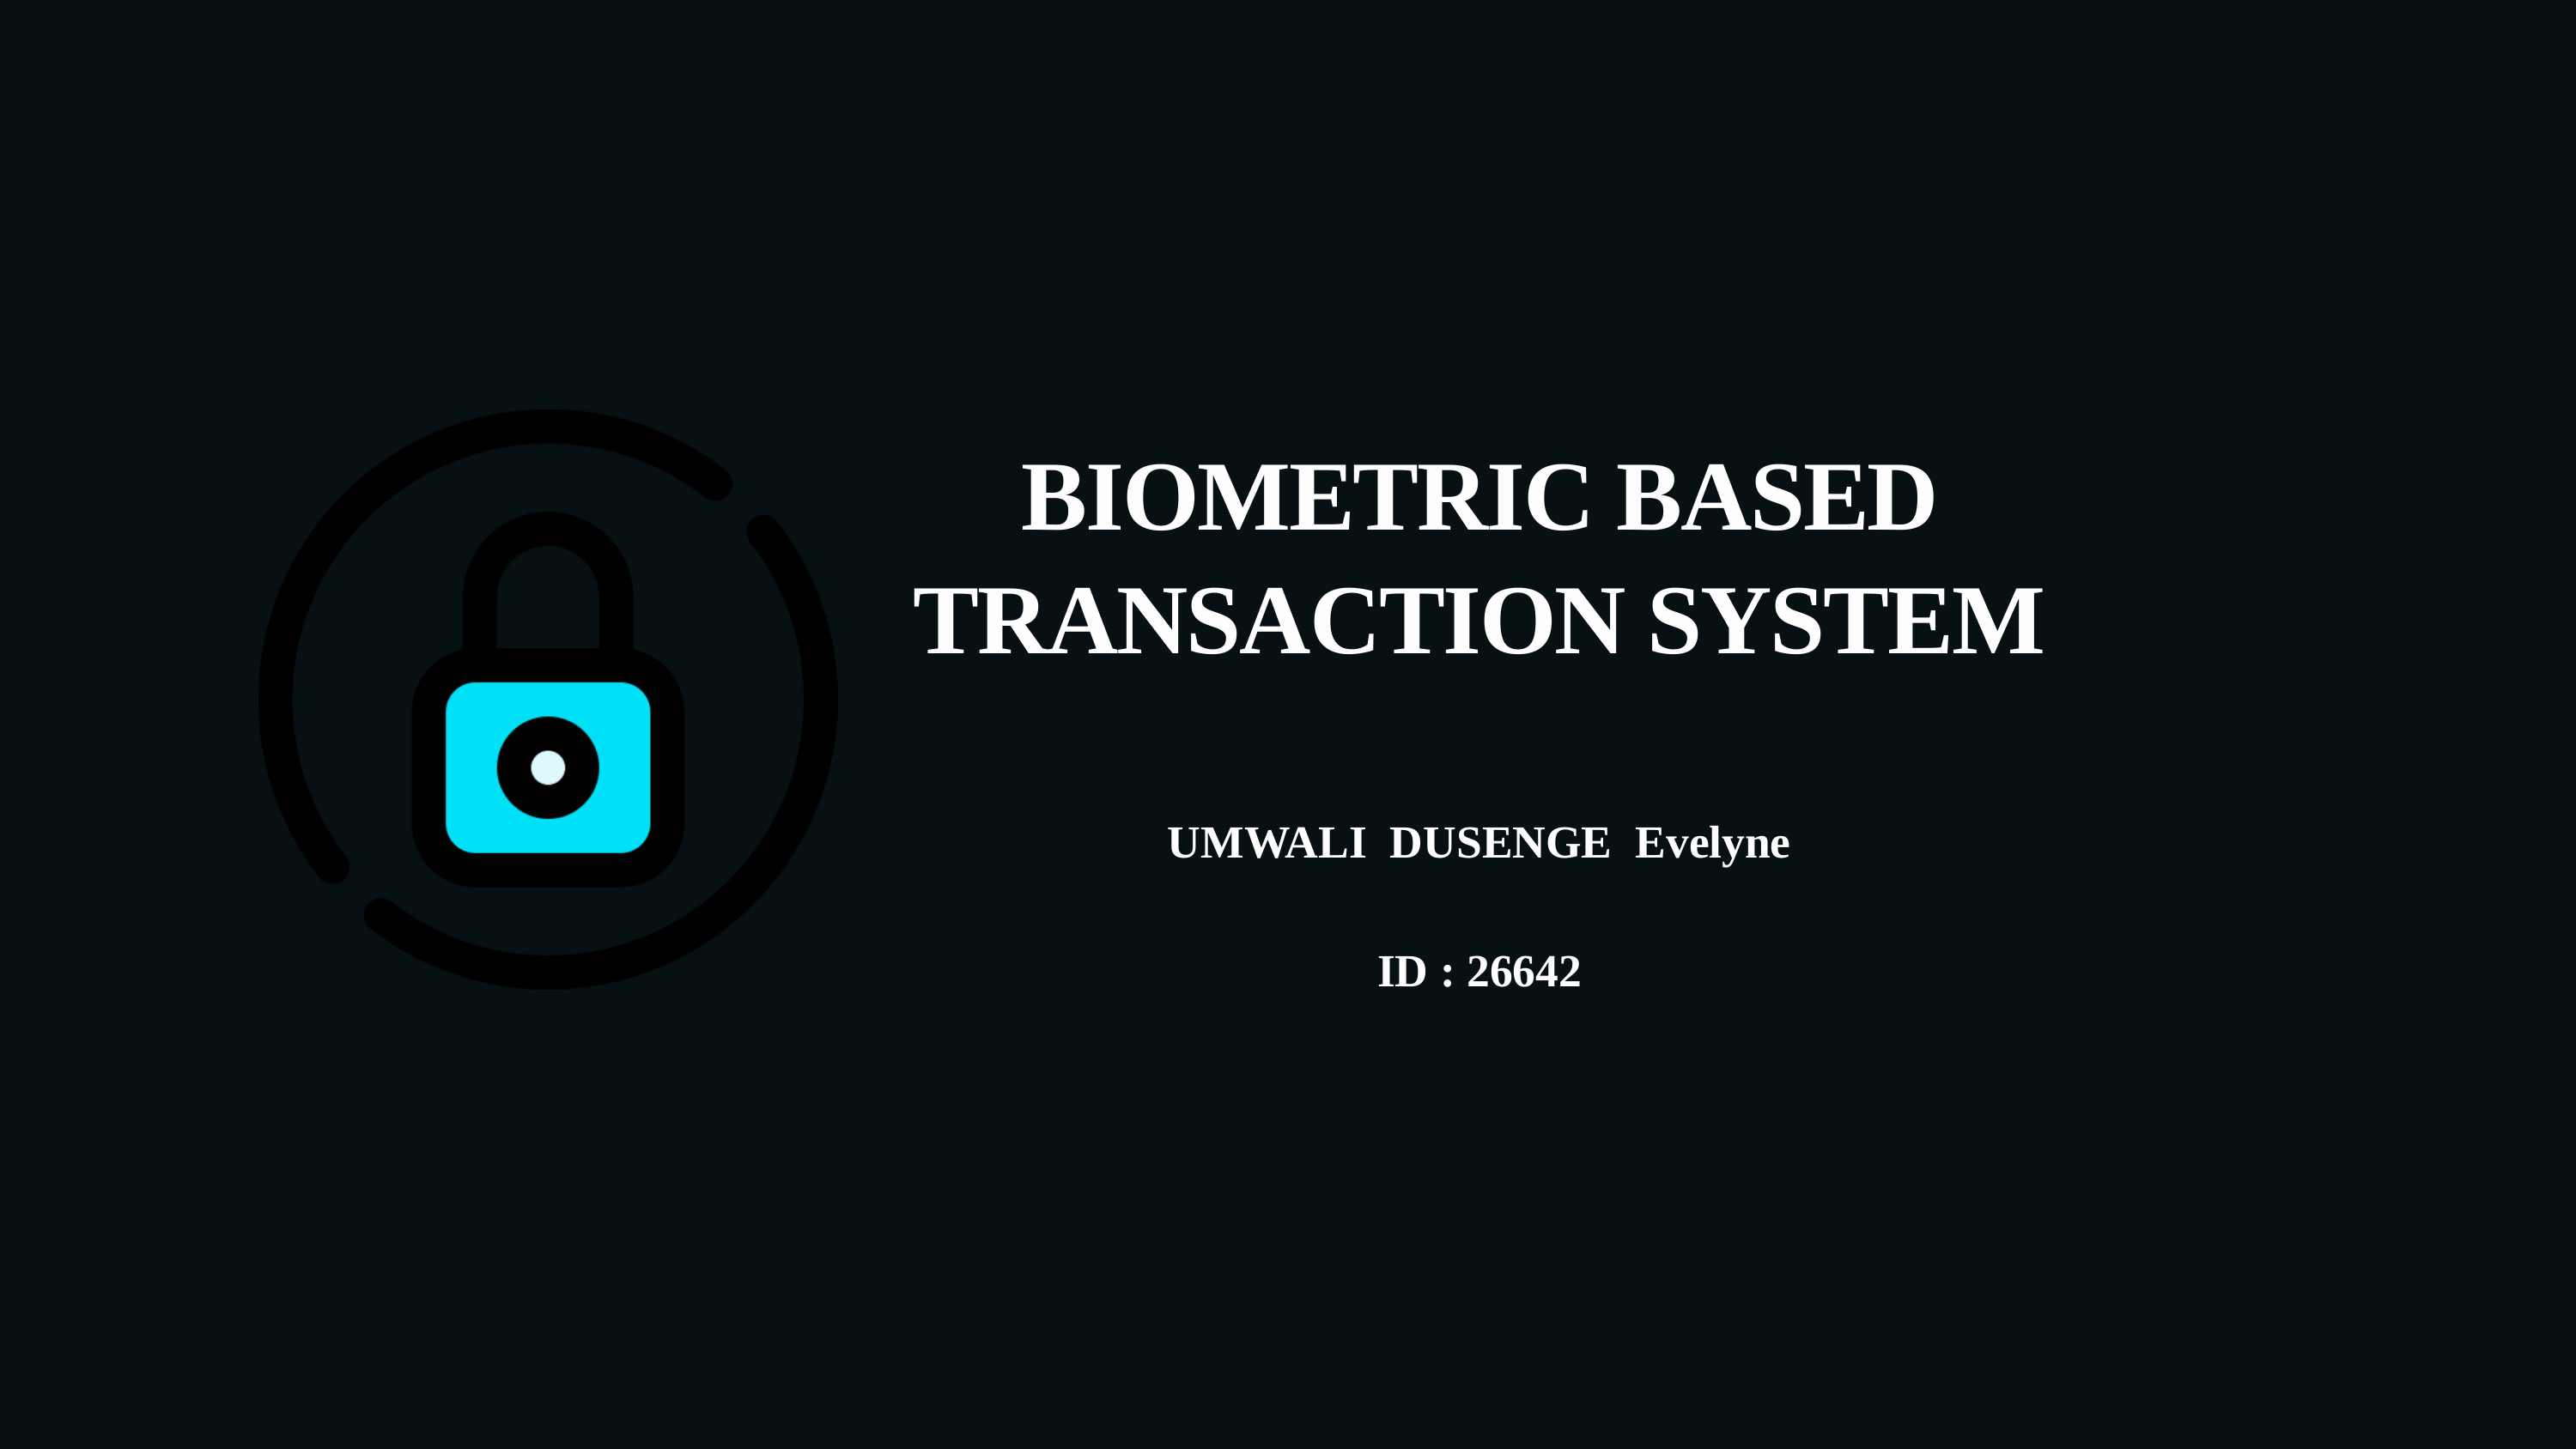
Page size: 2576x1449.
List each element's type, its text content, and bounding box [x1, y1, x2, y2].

text_box UMWALI DUSENGE Evelyne ID : 26642 [954, 803, 2005, 997]
text_box BIOMETRIC BASED TRANSACTION SYSTEM [866, 426, 2093, 674]
text_box [258, 409, 838, 990]
